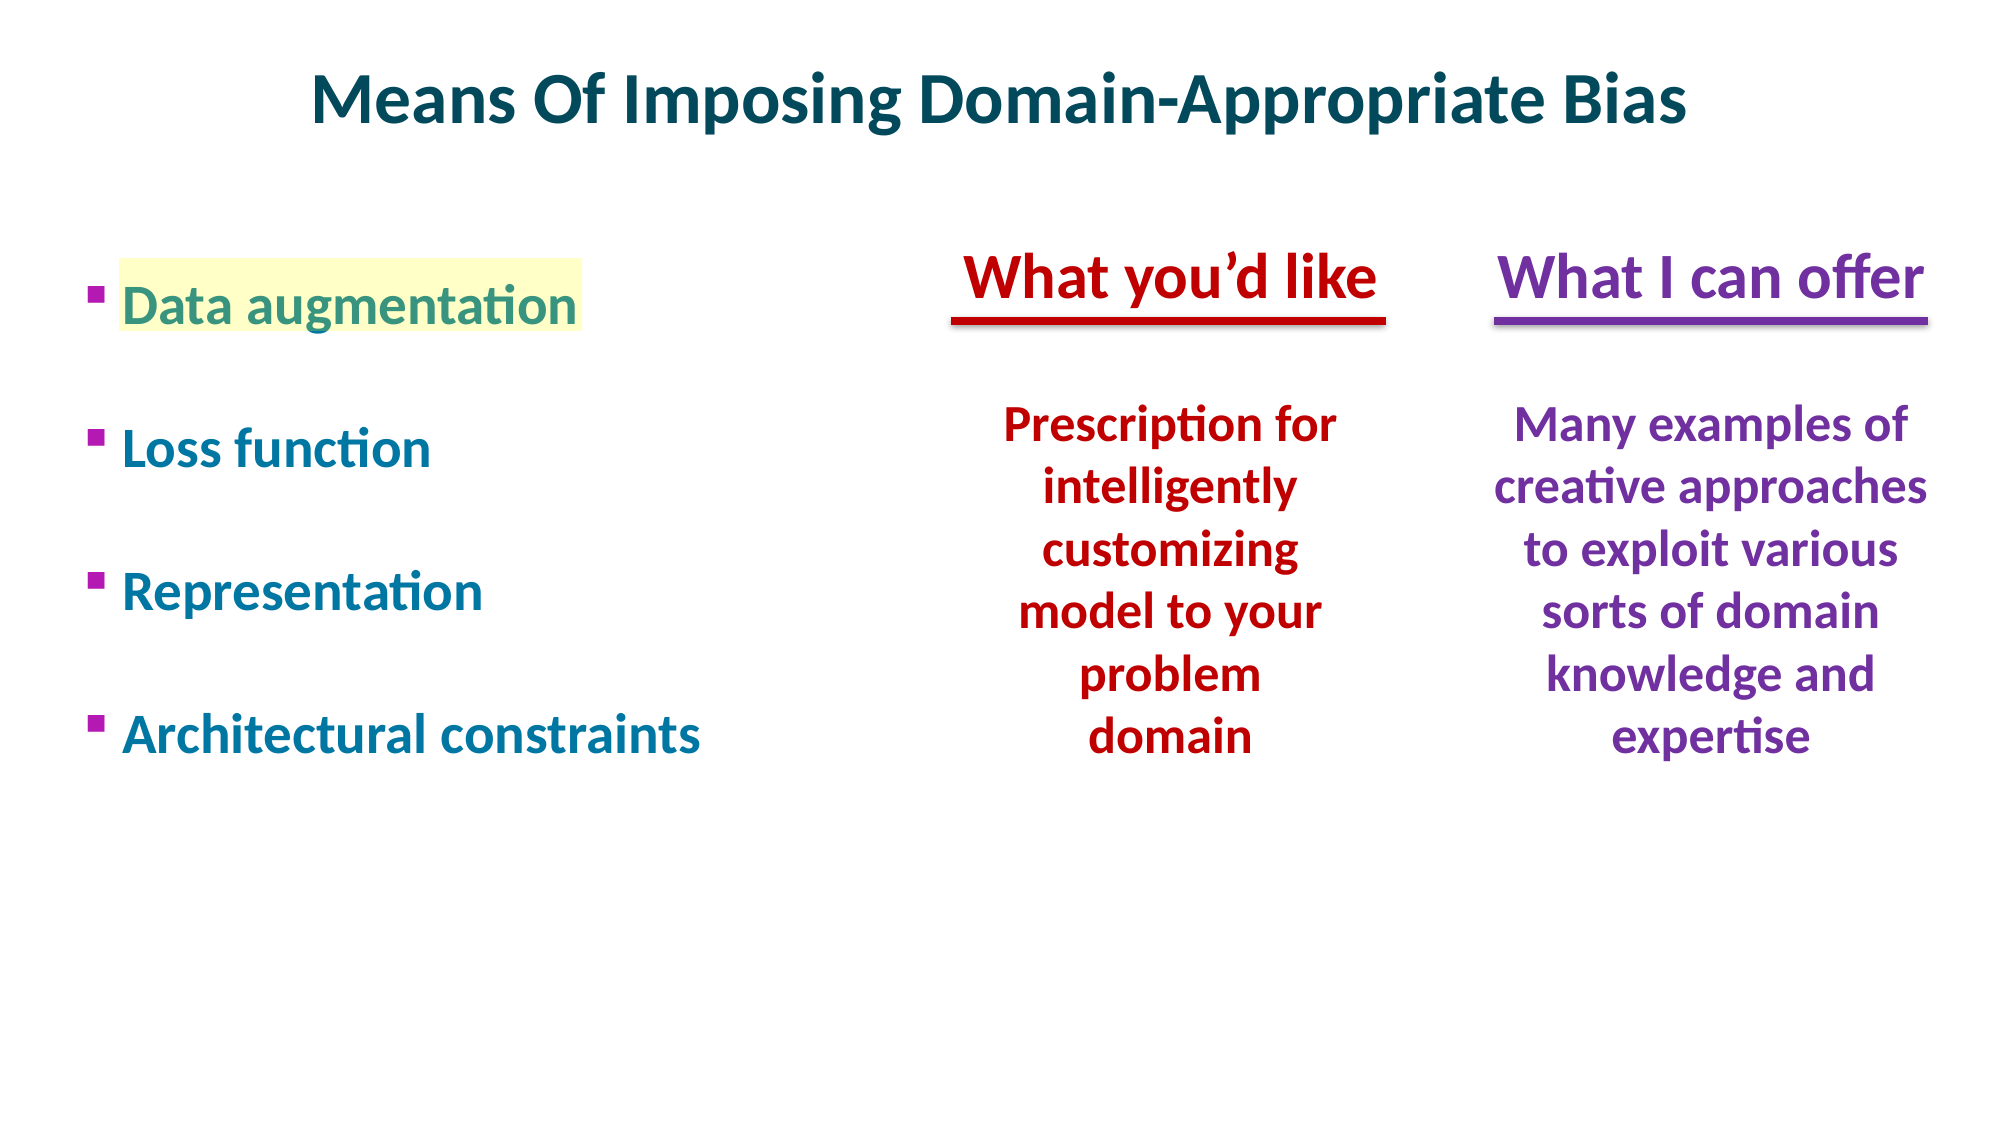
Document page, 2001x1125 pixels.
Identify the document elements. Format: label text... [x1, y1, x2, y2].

text_box What you’d like Prescription for intelligently customizing model to your problem domain [916, 226, 1425, 772]
list Data augmentation Loss function Representation Architectural constraints [66, 224, 1900, 1005]
title Means Of Imposing Domain-Appropriate Bias [99, 24, 1900, 163]
text_box What I can offer Many examples of creative approaches to exploit various sorts of domain knowledge and expertise [1479, 226, 1943, 772]
text_box [117, 256, 584, 333]
